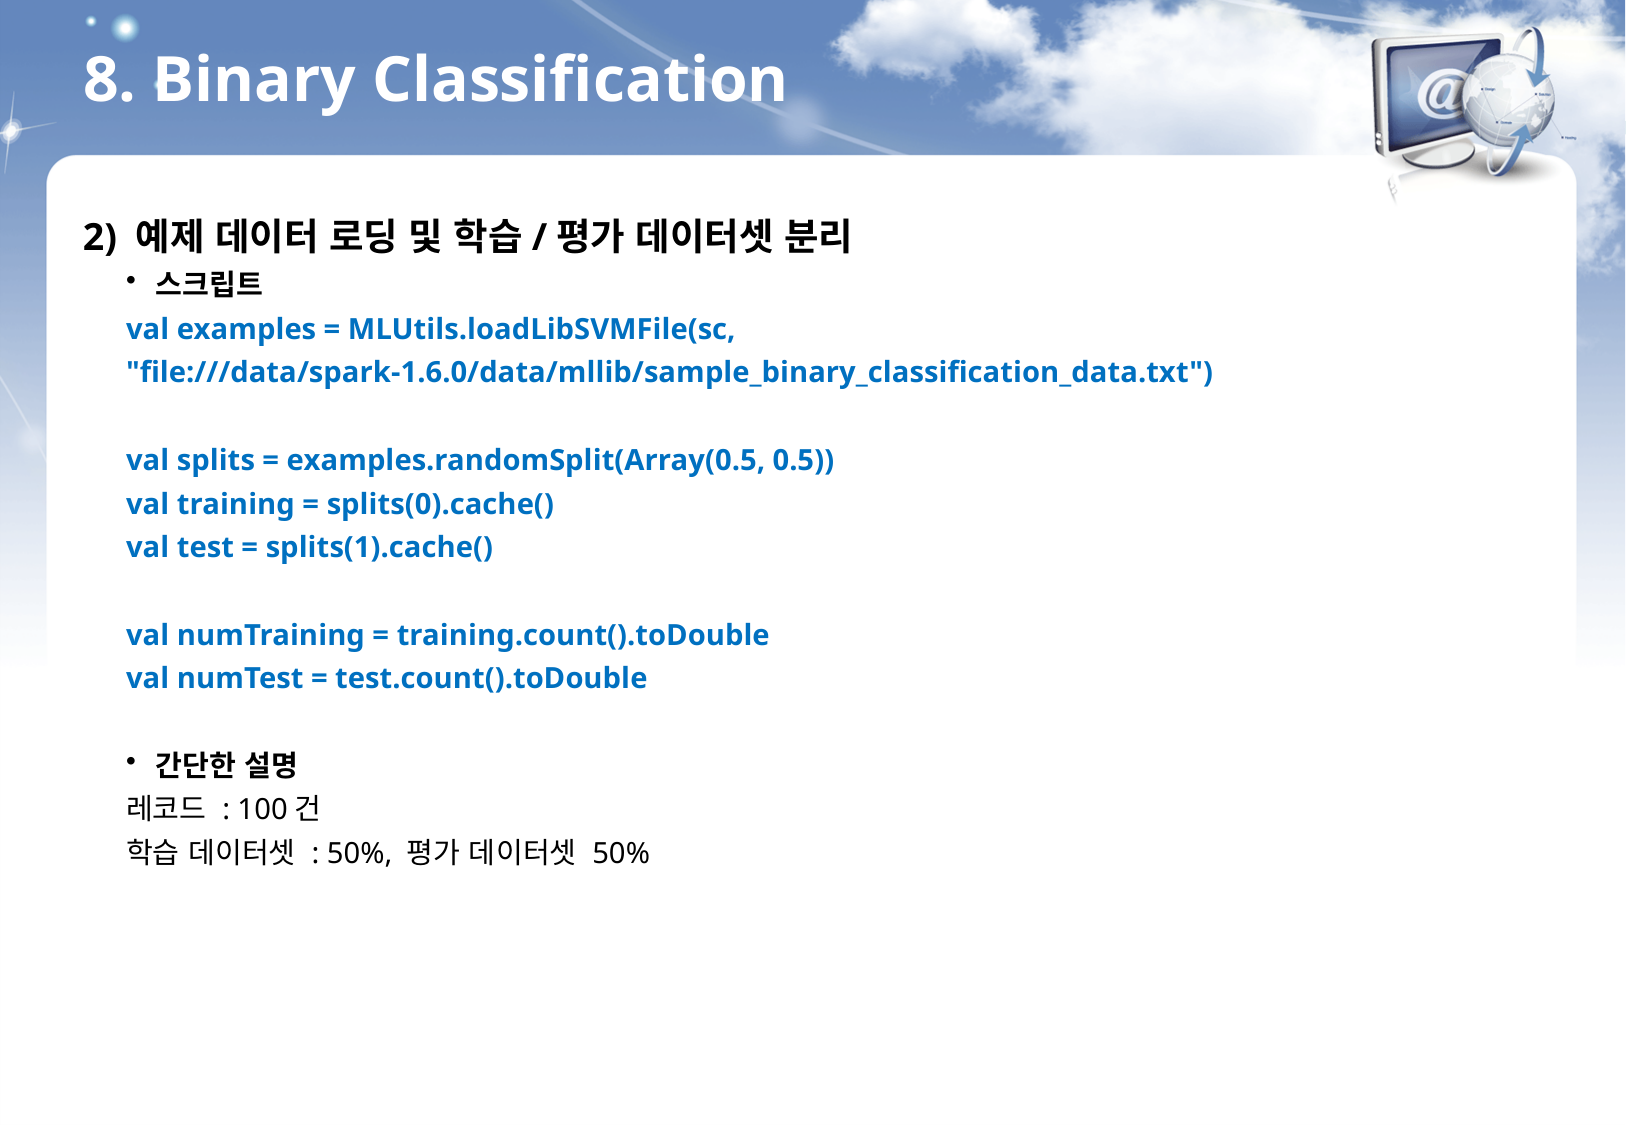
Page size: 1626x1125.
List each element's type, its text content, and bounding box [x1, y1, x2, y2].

text_box 2) 예제 데이터 로딩 및 학습/평가 데이터셋 분리 스크립트 val examples = MLUtils.loadLibSVMFile(sc, "file:///data/spark-1.6.0/data/mllib/sample_binary_classification_data.txt") val splits = examples.randomSplit(Array(0.5, 0.5)) val training = splits(0).cache() val test = splits(1).cache() val numTraining = training.count().toDouble val numTest = test.count().toDouble 간단한 설명 레코드 : 100건 학습 데이터셋 : 50%, 평가 데이터셋 50% [68, 196, 1557, 877]
picture [0, 0, 1626, 1125]
title 8. Binary Classification [68, 31, 1464, 138]
